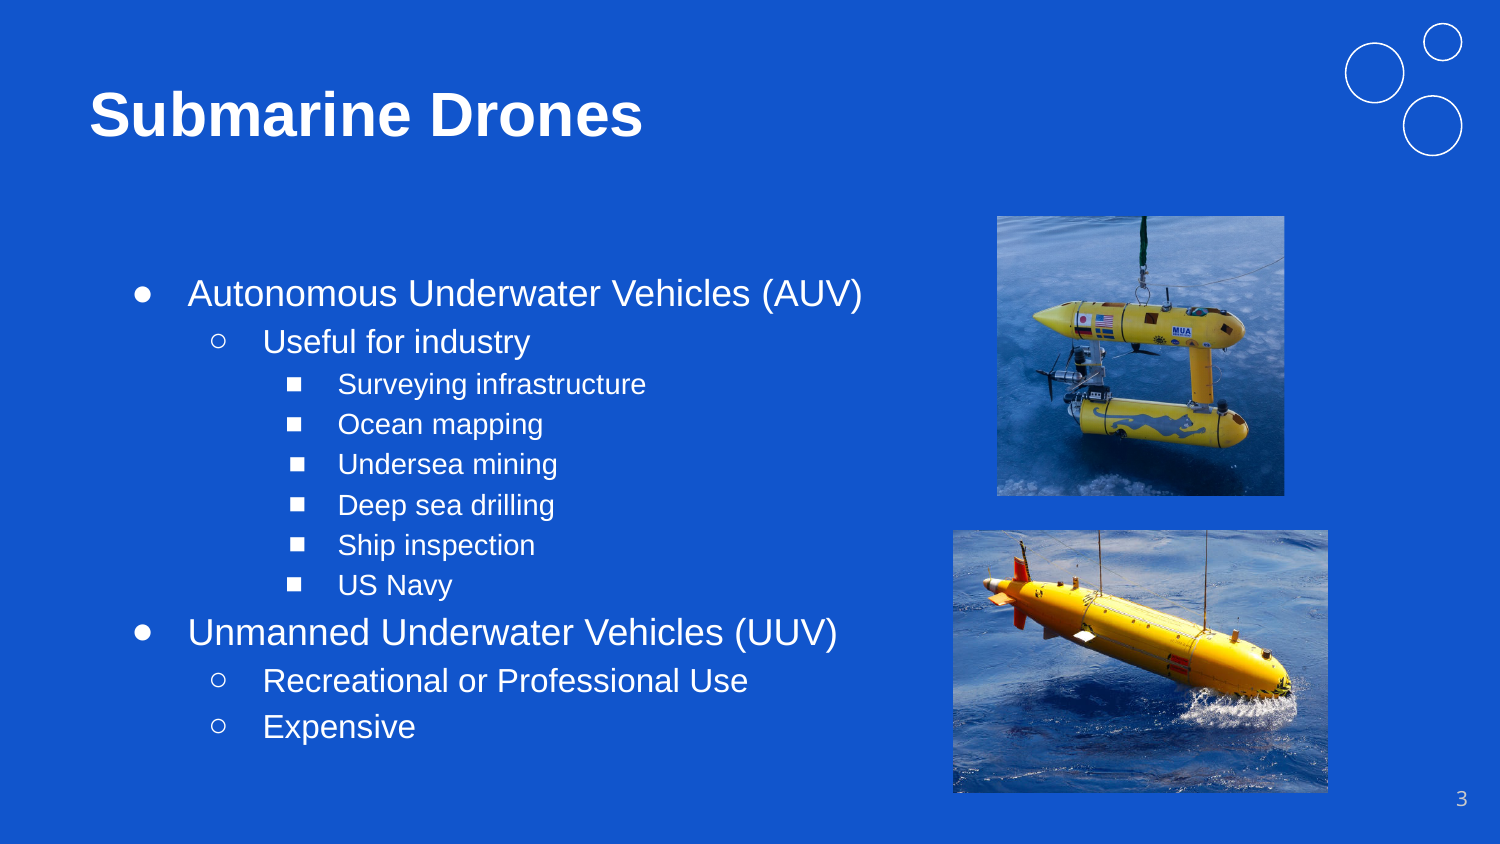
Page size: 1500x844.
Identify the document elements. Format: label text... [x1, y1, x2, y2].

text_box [1345, 23, 1462, 156]
text_box Autonomous Underwater Vehicles (AUV) Useful for industry Surveying infrastructure Ocean mapping Undersea mining Deep sea drilling Ship inspection US Navy Unmanned Underwater Vehicles (UUV) Recreational or Professional Use Expensive [97, 247, 889, 757]
picture [953, 530, 1328, 794]
title Submarine Drones [74, 58, 1341, 177]
slide_number ‹#› [1392, 767, 1483, 833]
picture [996, 216, 1285, 496]
